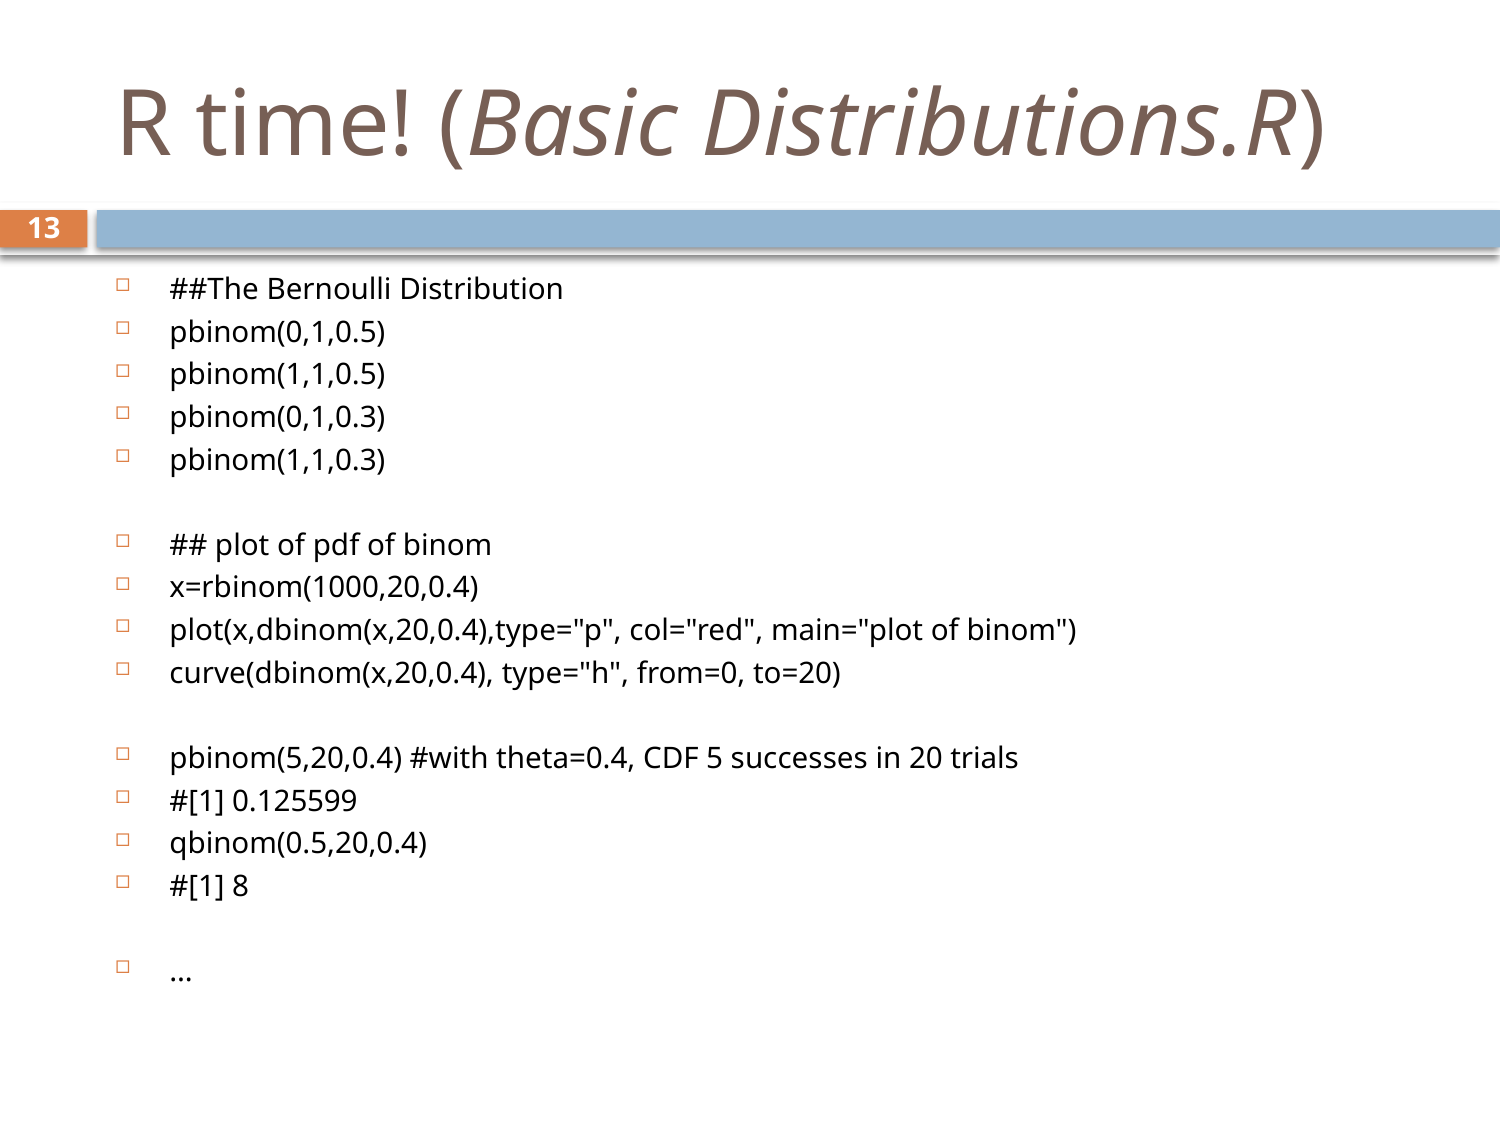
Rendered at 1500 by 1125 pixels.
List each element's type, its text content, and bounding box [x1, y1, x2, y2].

slide_number 13 [0, 208, 88, 249]
list ##The Bernoulli Distribution pbinom(0,1,0.5) pbinom(1,1,0.5) pbinom(0,1,0.3) pbinom(1,1,0.3) ## plot of pdf of binom x=rbinom(1000,20,0.4) plot(x,dbinom(x,20,0.4),type="p", col="red", main="plot of binom") curve(dbinom(x,20,0.4), type="h", from=0, to=20) pbinom(5,20,0.4) #with theta=0.4, CDF 5 successes in 20 trials #[1] 0.125599 qbinom(0.5,20,0.4) #[1] 8 … [100, 262, 1438, 1000]
title R time! (Basic Distributions.R) [100, 37, 1438, 200]
